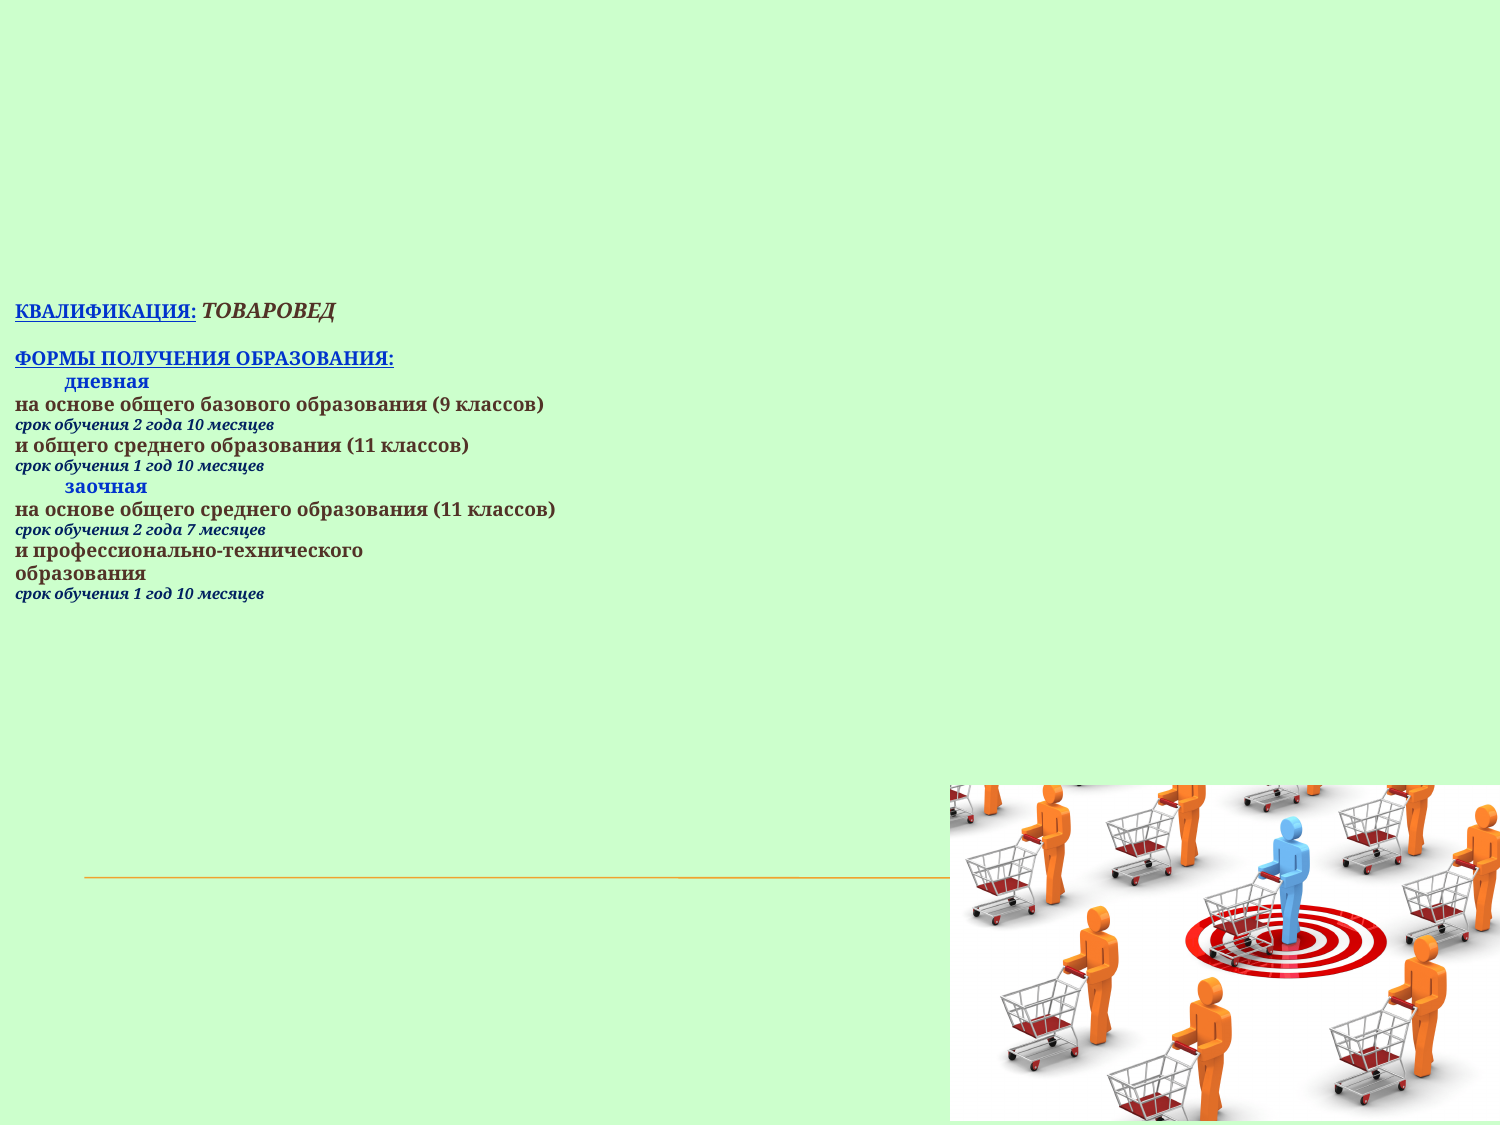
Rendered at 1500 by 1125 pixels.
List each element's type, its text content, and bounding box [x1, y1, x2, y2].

title КВАЛИФИКАЦИЯ: ТОВАРОВЕД ФОРМЫ ПОЛУЧЕНИЯ ОБРАЗОВАНИЯ: дневная на основе общего базового образования (9 классов) срок обучения 2 года 10 месяцев и общего среднего образования (11 классов) срок обучения 1 год 10 месяцев заочная на основе общего среднего образования (11 классов) срок обучения 2 года 7 месяцев и профессионально-технического образования срок обучения 1 год 10 месяцев [0, 267, 1500, 634]
picture [950, 785, 1500, 1121]
